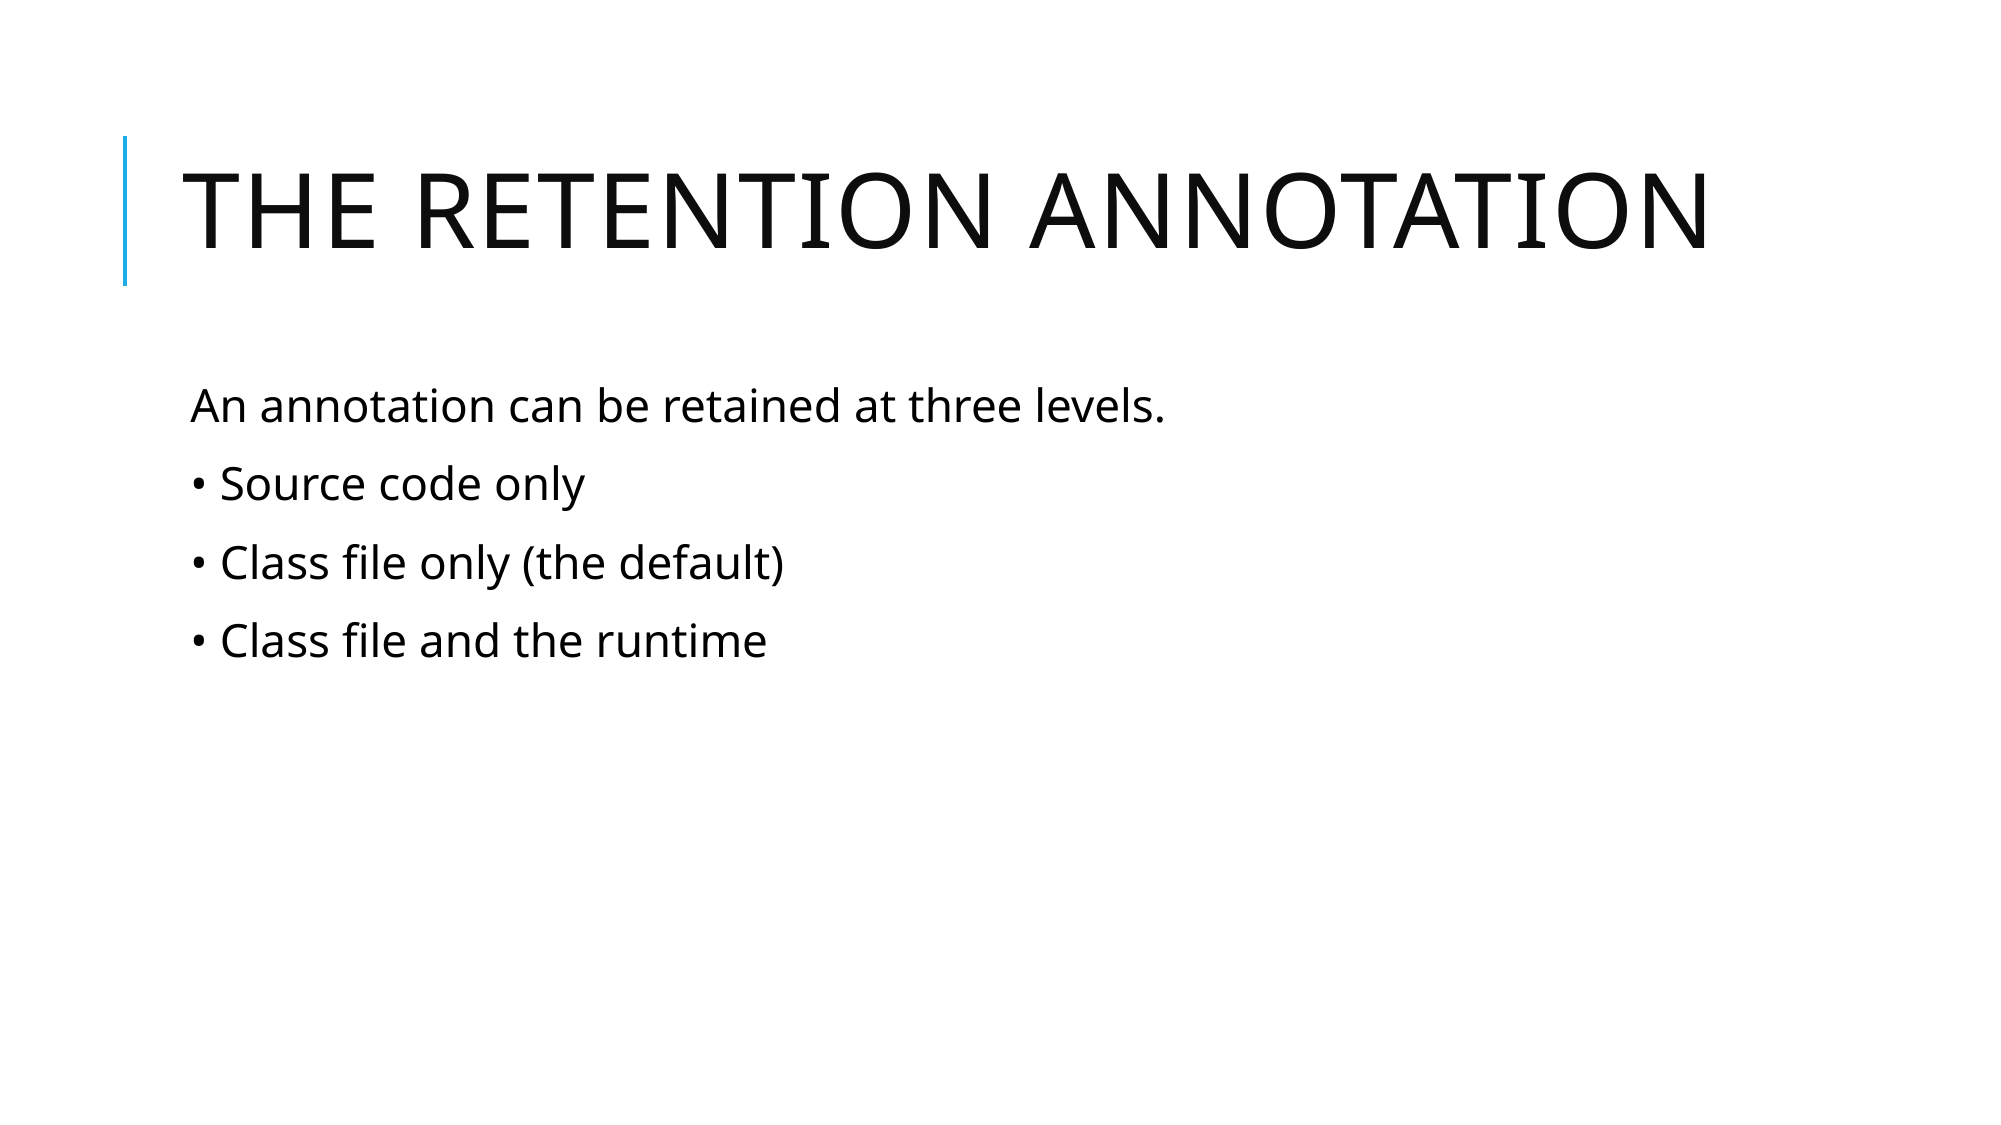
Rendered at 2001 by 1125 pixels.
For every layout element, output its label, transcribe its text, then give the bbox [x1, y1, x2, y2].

list An annotation can be retained at three levels. • Source code only • Class file only (the default) • Class file and the runtime [168, 375, 1763, 1035]
title The Retention Annotation [168, 96, 1763, 342]
